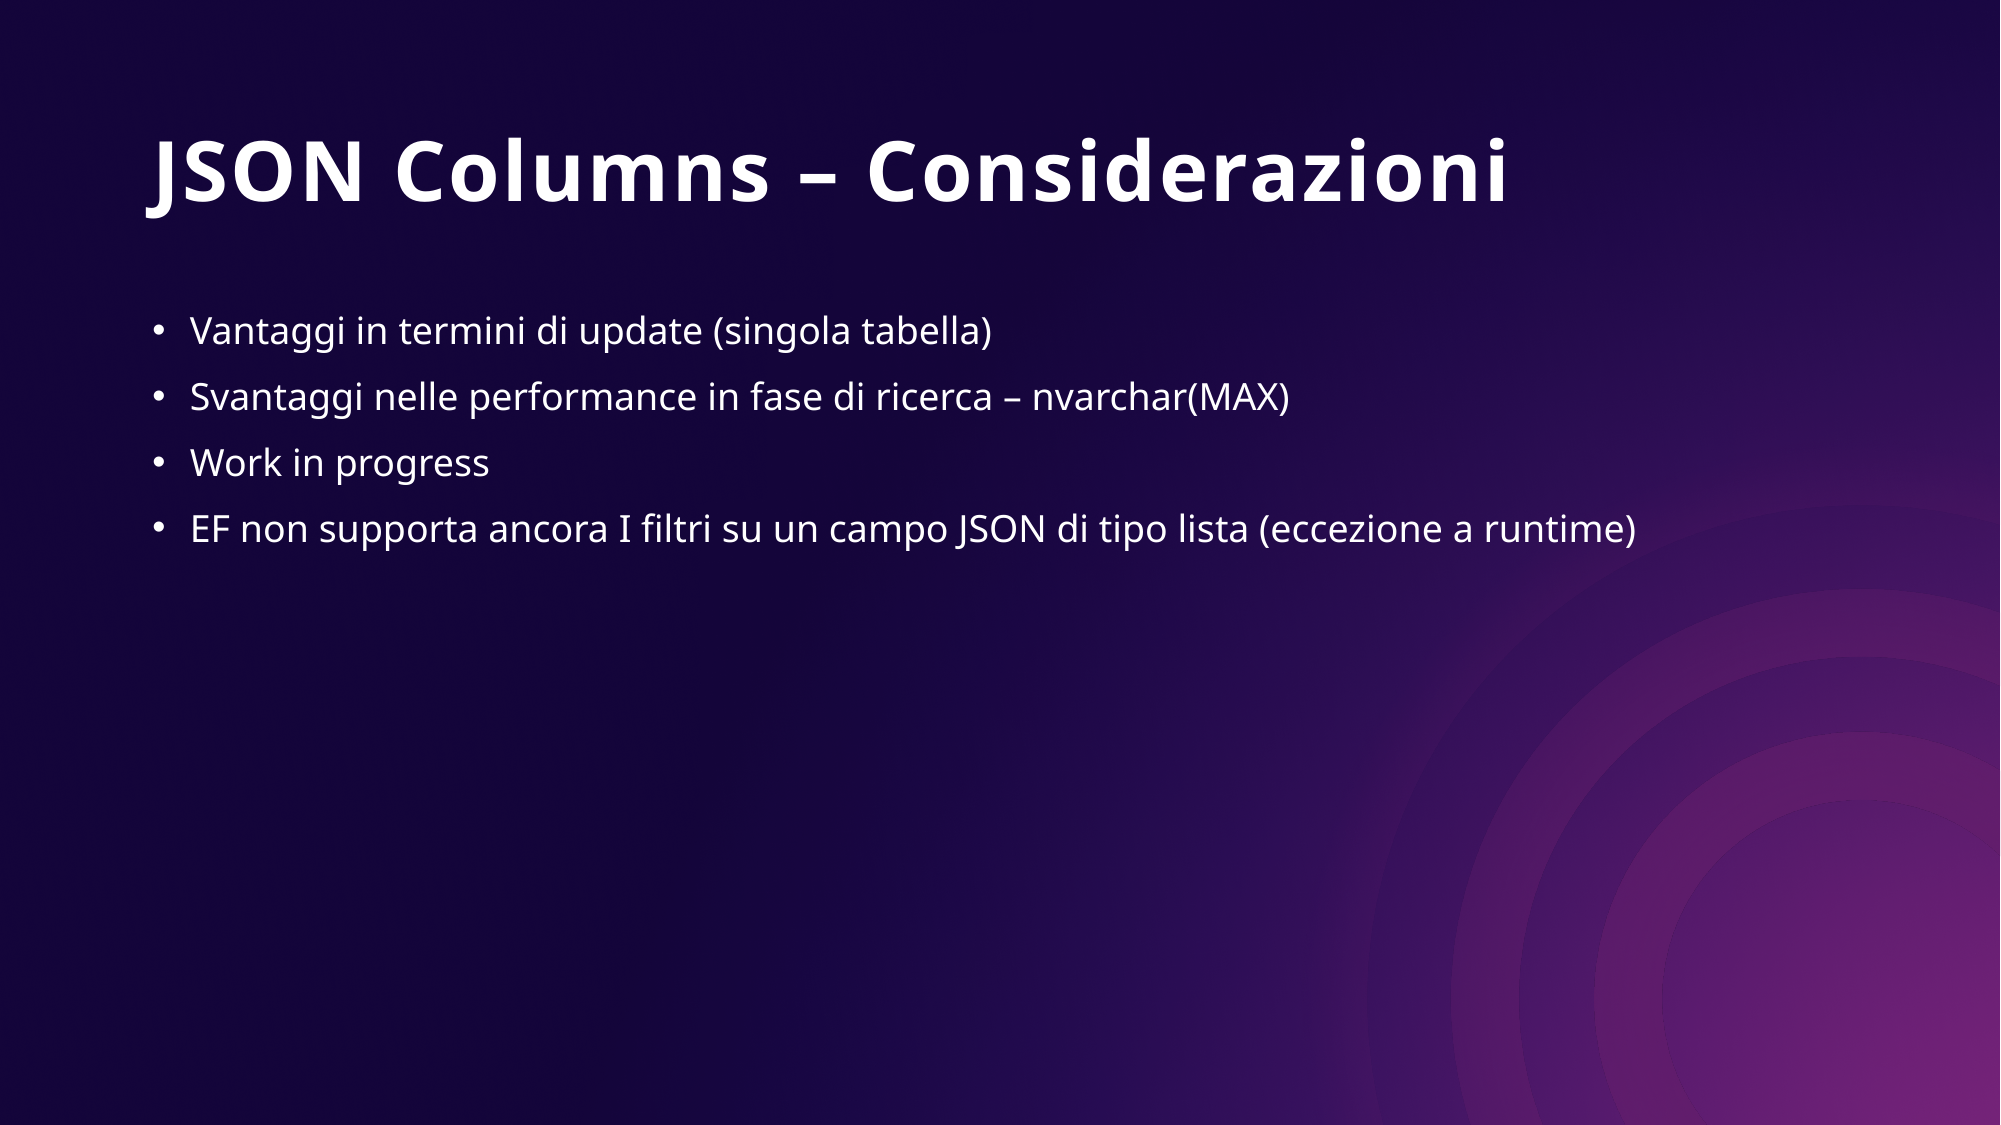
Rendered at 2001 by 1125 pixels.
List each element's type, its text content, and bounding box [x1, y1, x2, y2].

picture [0, 0, 2001, 1125]
list Vantaggi in termini di update (singola tabella) Svantaggi nelle performance in fase di ricerca – nvarchar(MAX) Work in progress EF non supporta ancora I filtri su un campo JSON di tipo lista (eccezione a runtime) [137, 299, 1863, 1014]
title JSON Columns – Considerazioni [137, 59, 1863, 278]
